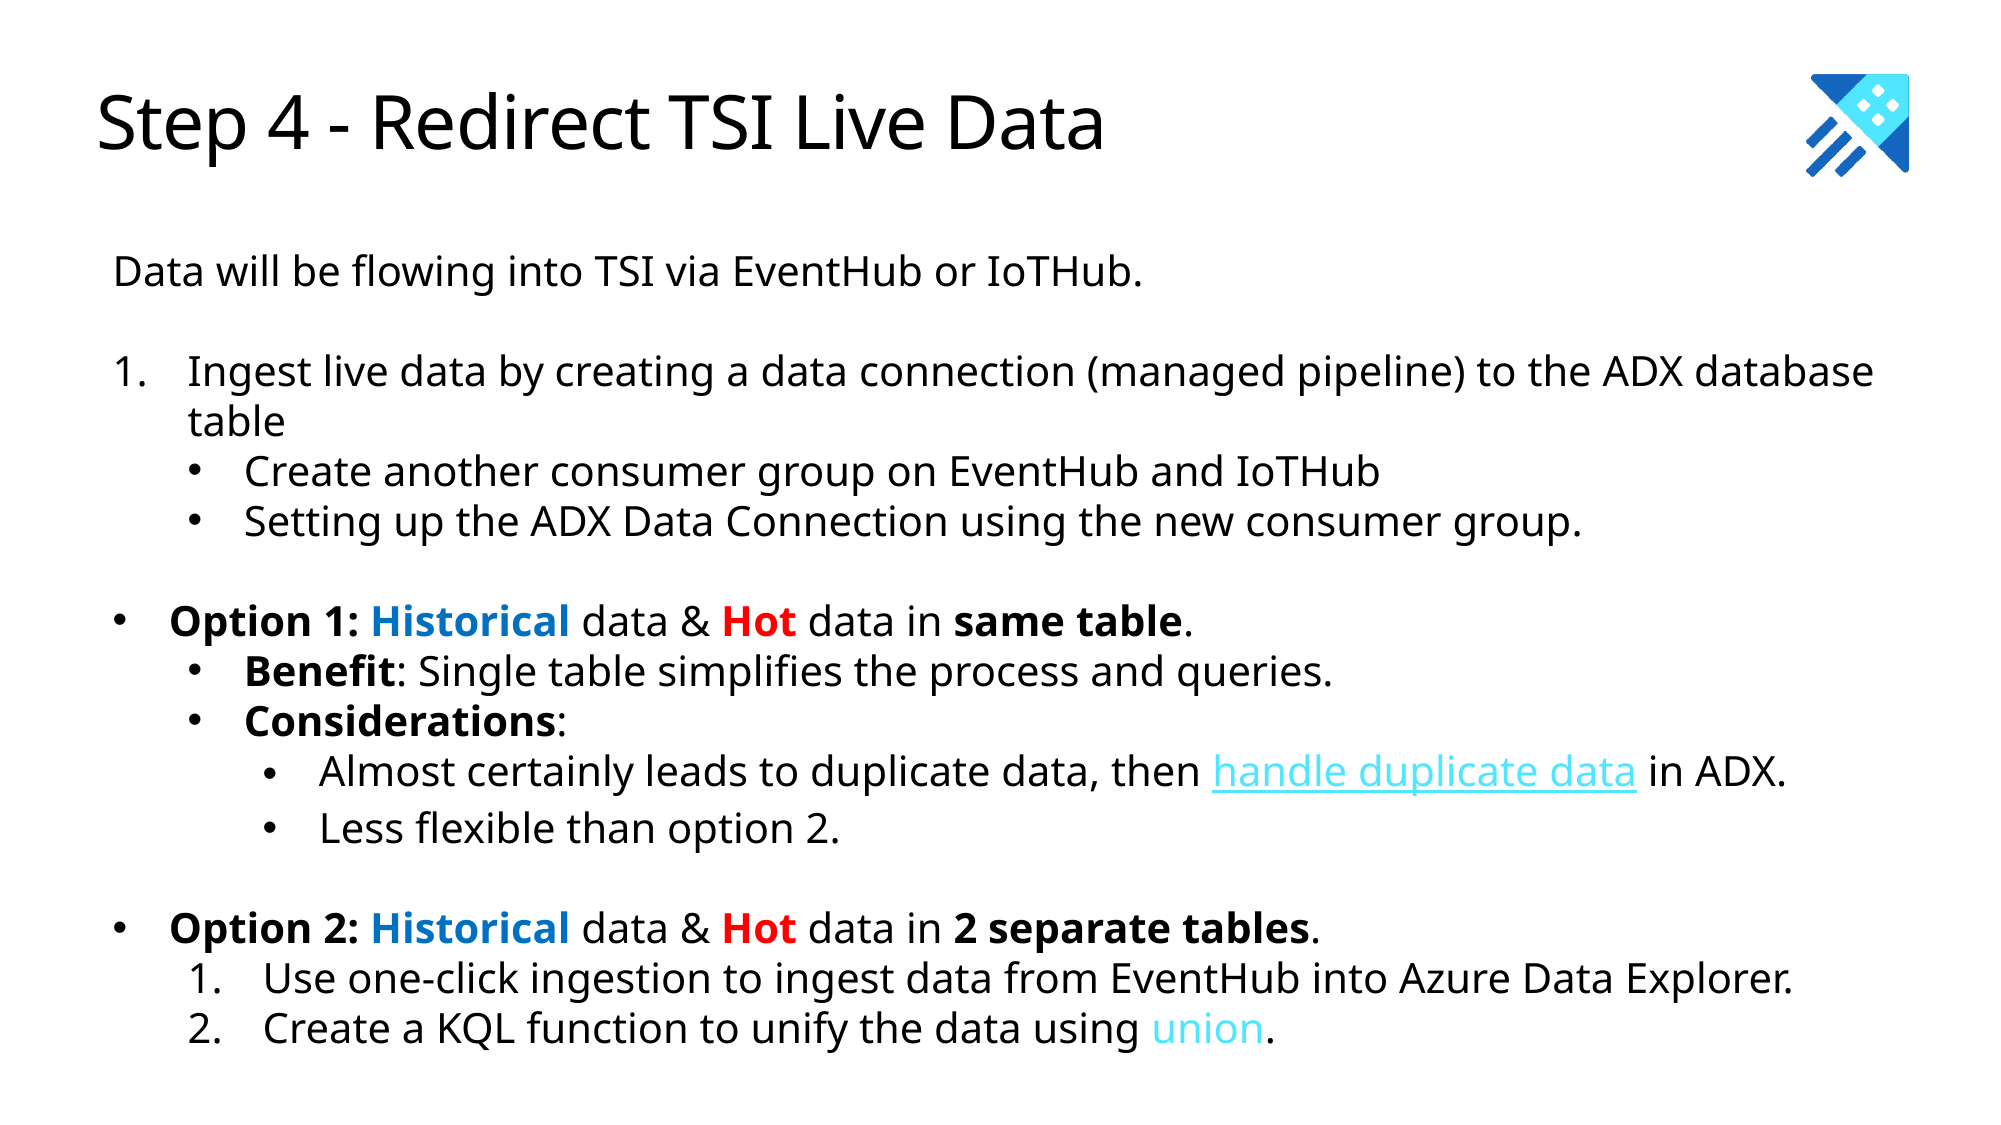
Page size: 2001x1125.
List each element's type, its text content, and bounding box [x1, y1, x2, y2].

picture [1758, 74, 1955, 178]
title Step 4 - Redirect TSI Live Data [96, 75, 1758, 166]
text_box Data will be flowing into TSI via EventHub or IoTHub. Ingest live data by creating a data connection (managed pipeline) to the ADX database table Create another consumer group on EventHub and IoTHub Setting up the ADX Data Connection using the new consumer group. Option 1: Historical data & Hot data in same table. Benefit: Single table simplifies the process and queries. Considerations: Almost certainly leads to duplicate data, then handle duplicate data in ADX. Less flexible than option 2. Option 2: Historical data & Hot data in 2 separate tables. Use one-click ingestion to ingest data from EventHub into Azure Data Explorer. Create a KQL function to unify the data using union. [97, 237, 1906, 1067]
